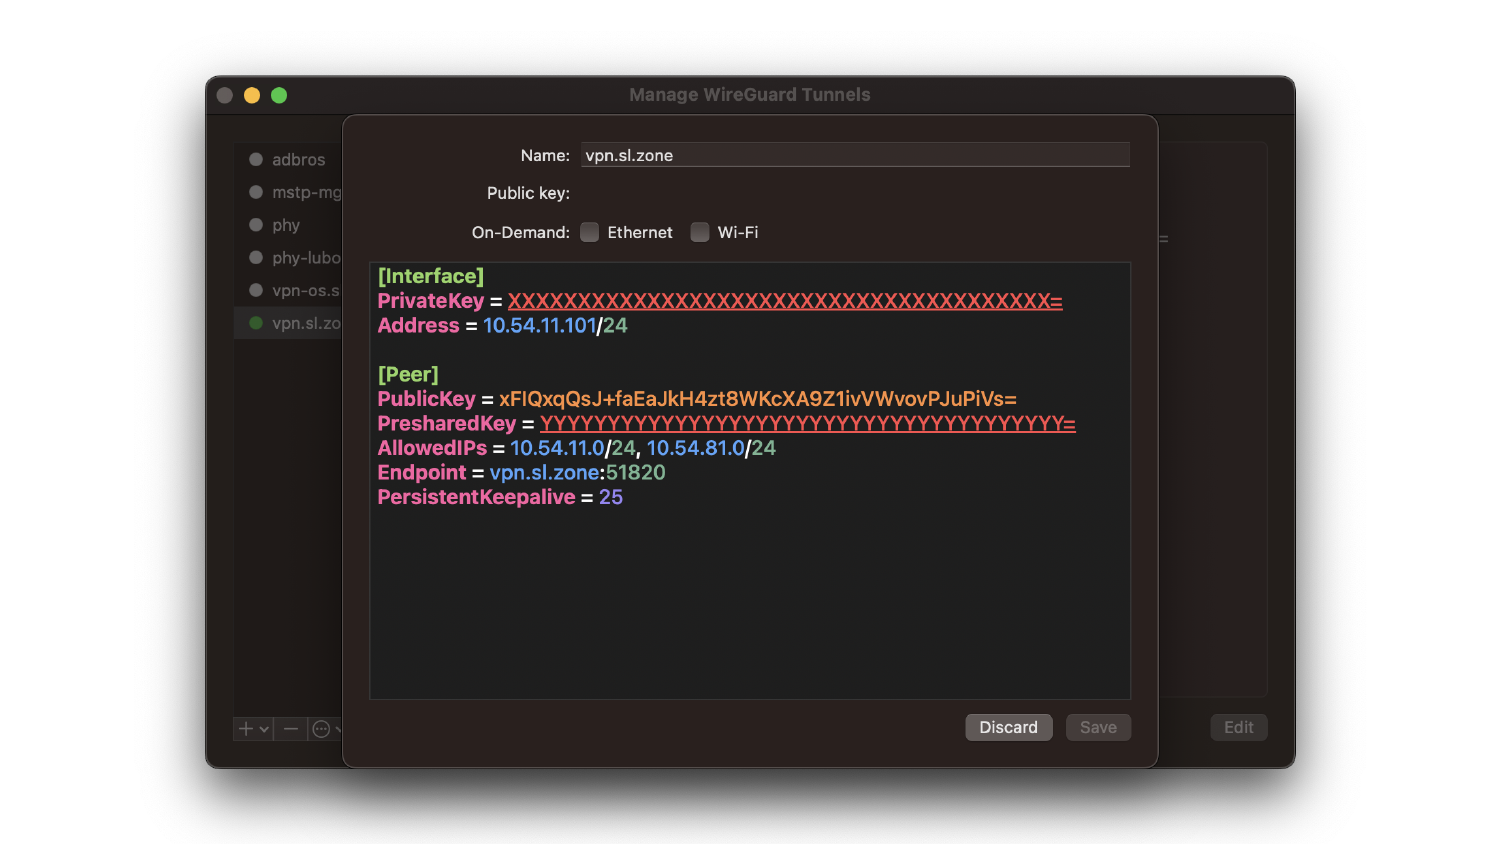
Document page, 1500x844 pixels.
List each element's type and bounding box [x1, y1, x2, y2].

picture [129, 24, 1371, 844]
